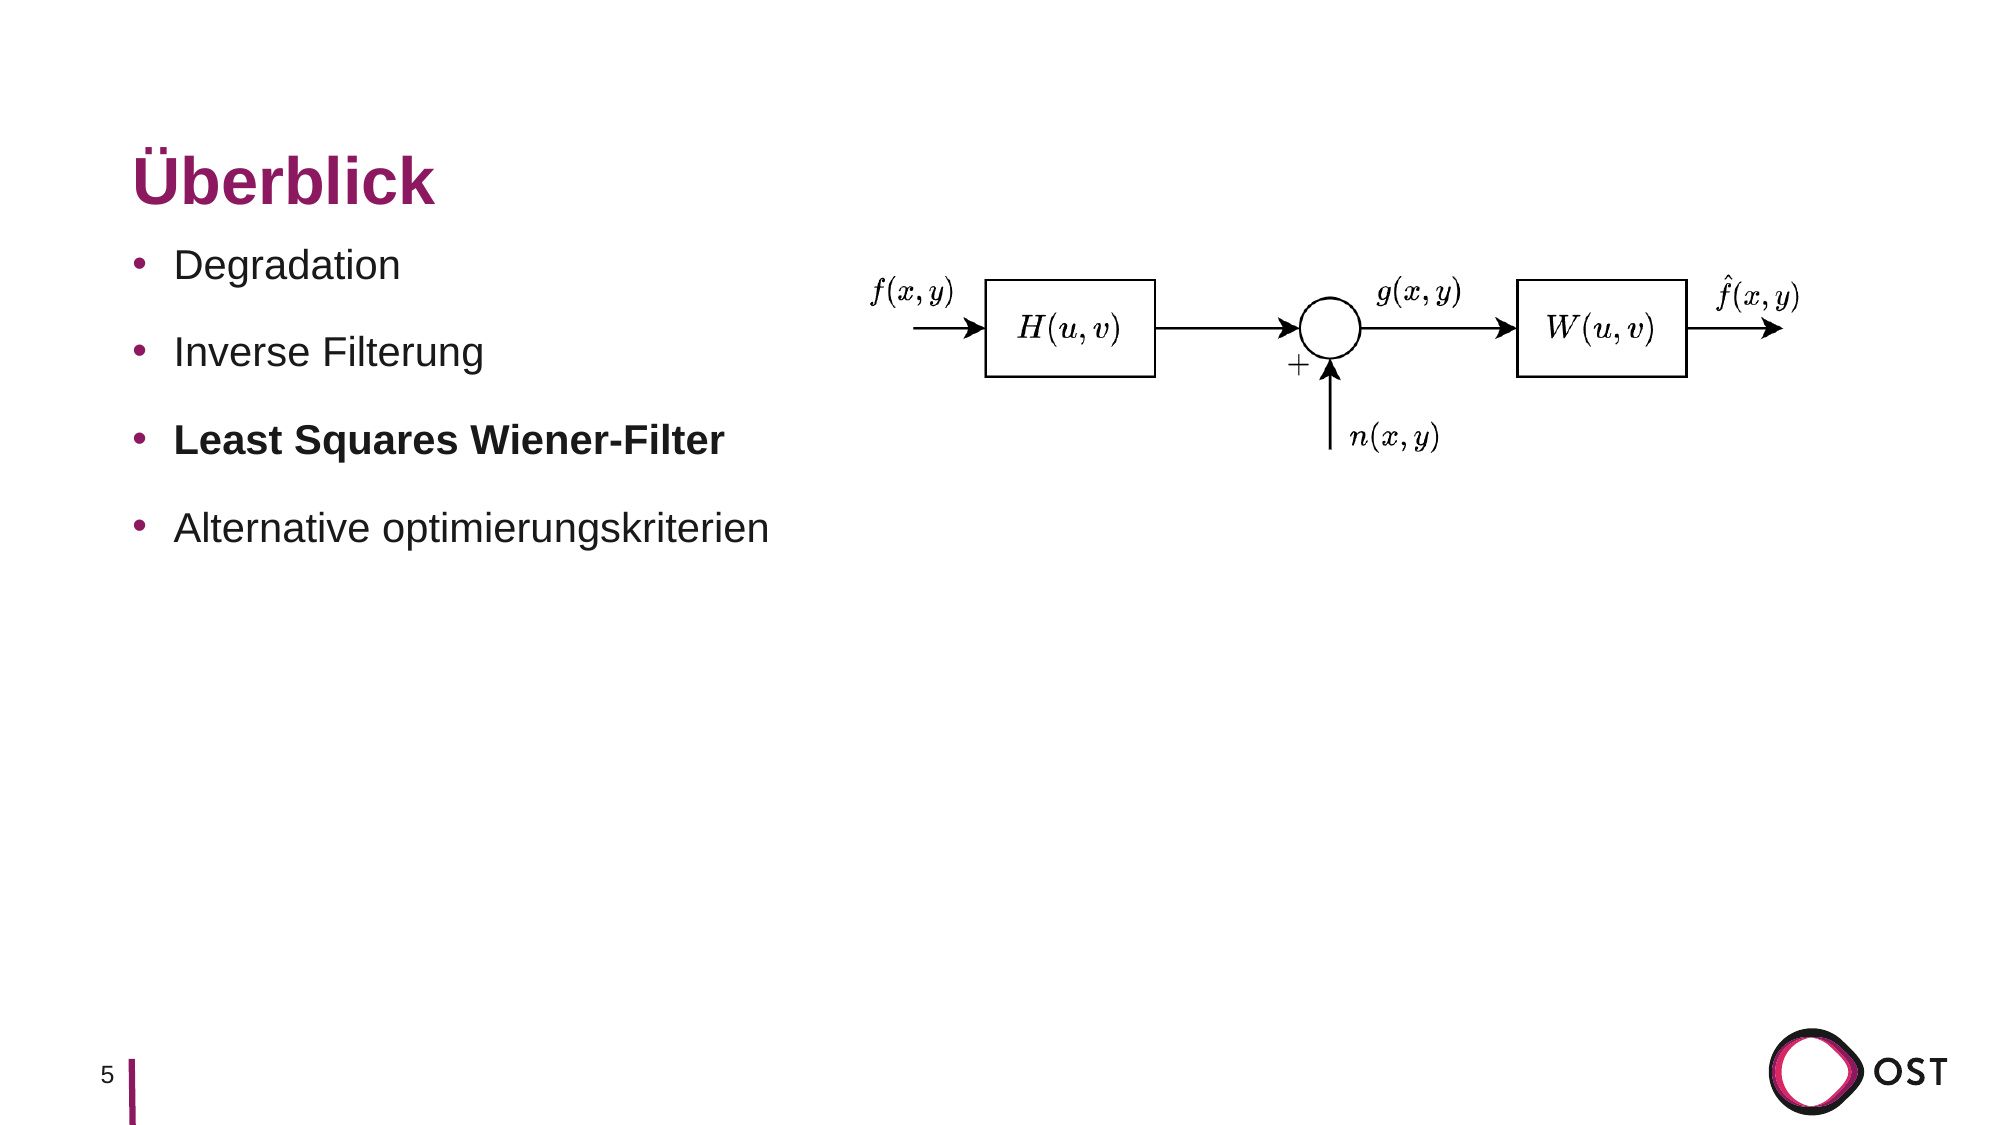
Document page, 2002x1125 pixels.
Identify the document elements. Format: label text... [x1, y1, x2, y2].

slide_number 5 [44, 1058, 133, 1088]
picture [839, 254, 1830, 472]
list Degradation Inverse Filterung Least Squares Wiener-Filter Alternative optimierungskriterien [132, 237, 1946, 1018]
title Überblick [132, 113, 1946, 226]
